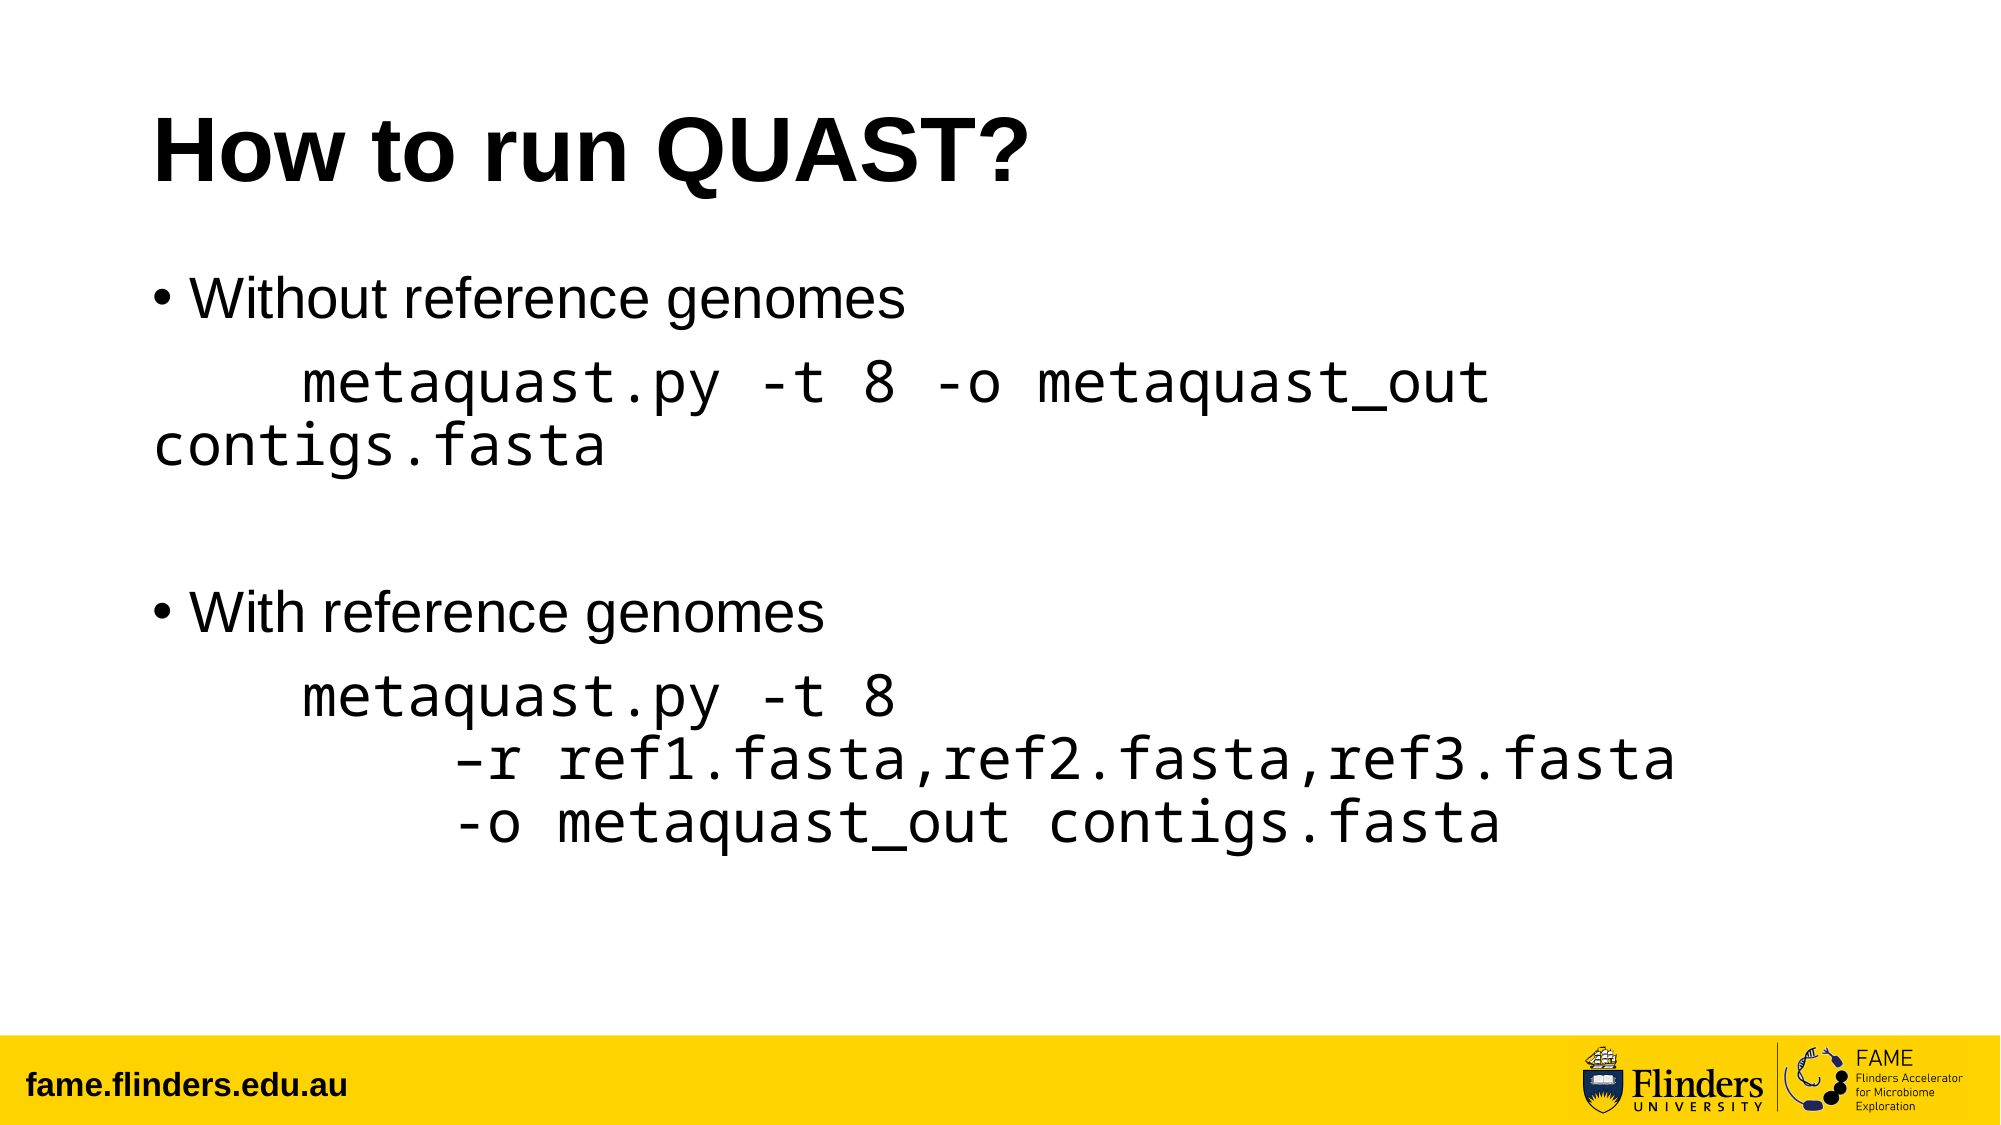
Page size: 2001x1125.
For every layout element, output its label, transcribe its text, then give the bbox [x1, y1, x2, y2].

list Without reference genomes metaquast.py -t 8 -o metaquast_out contigs.fasta With reference genomes metaquast.py -t 8 –r ref1.fasta,ref2.fasta,ref3.fasta -o metaquast_out contigs.fasta [137, 260, 1981, 1004]
title How to run QUAST? [137, 82, 1863, 222]
picture [1570, 1038, 1966, 1122]
